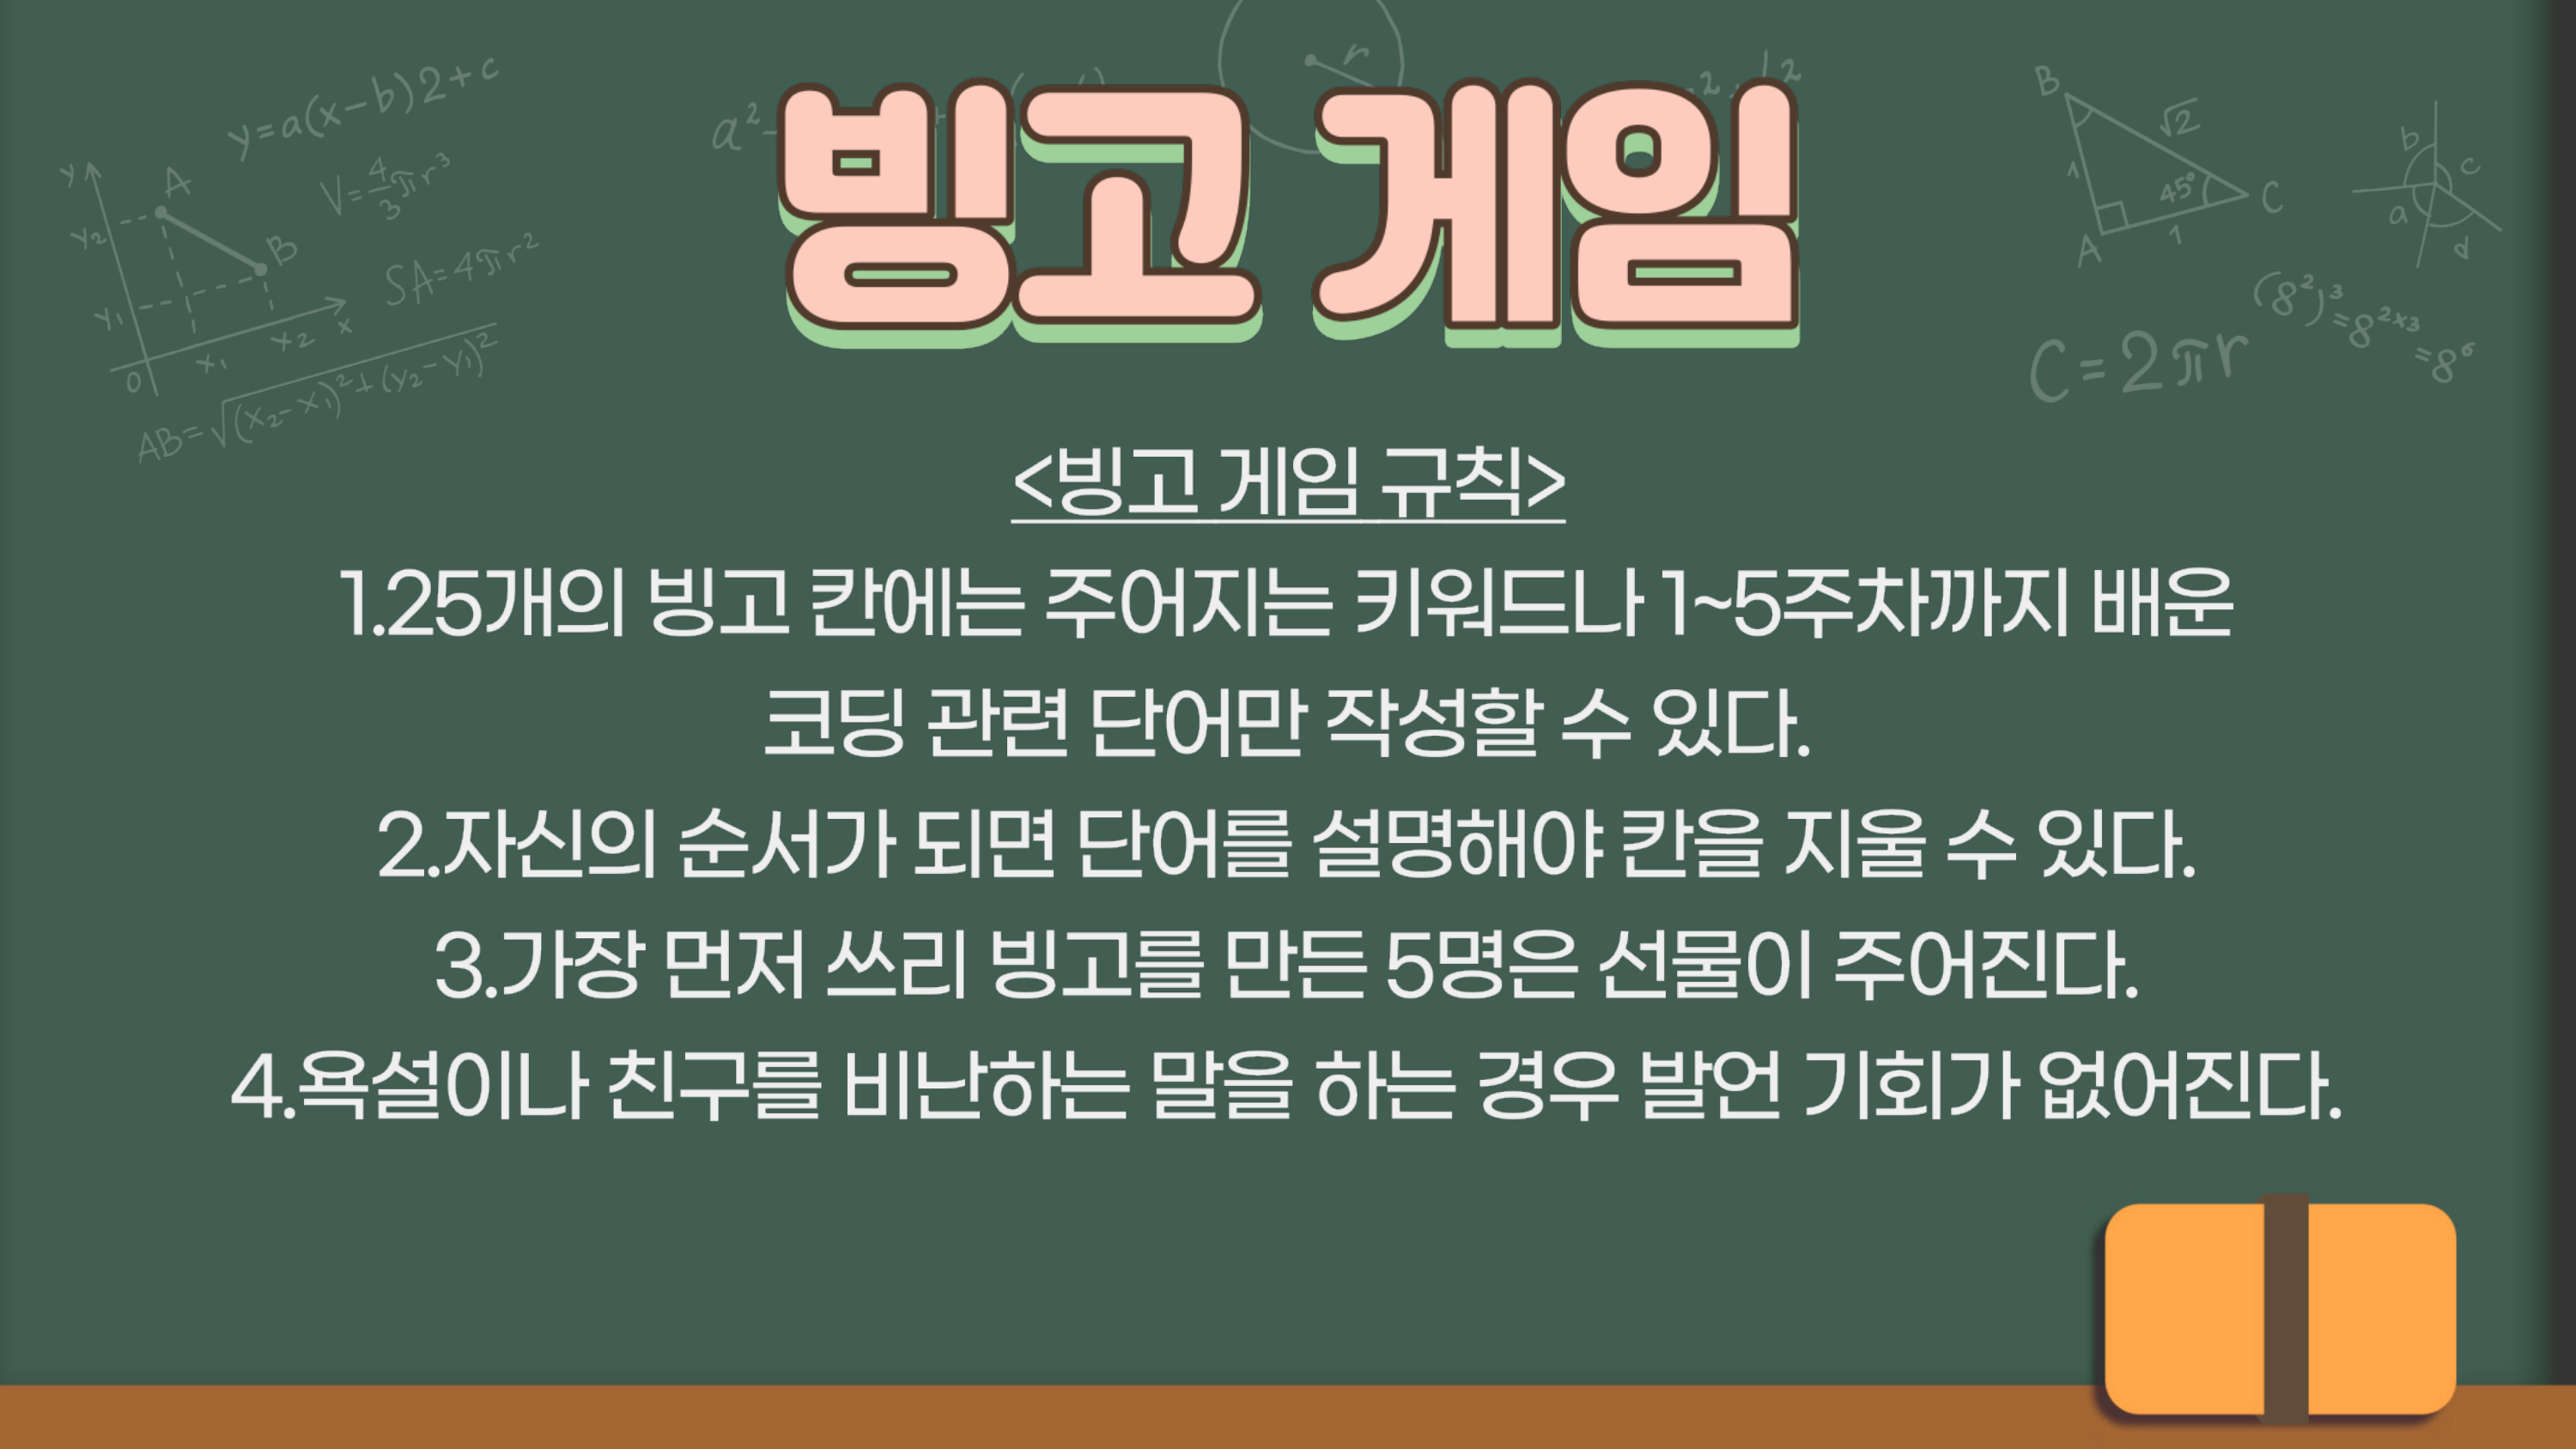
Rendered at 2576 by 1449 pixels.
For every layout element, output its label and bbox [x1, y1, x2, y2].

text_box [0, 0, 2576, 1449]
text_box [86, 98, 428, 419]
text_box [2111, 65, 2502, 403]
picture [168, 0, 2387, 1159]
